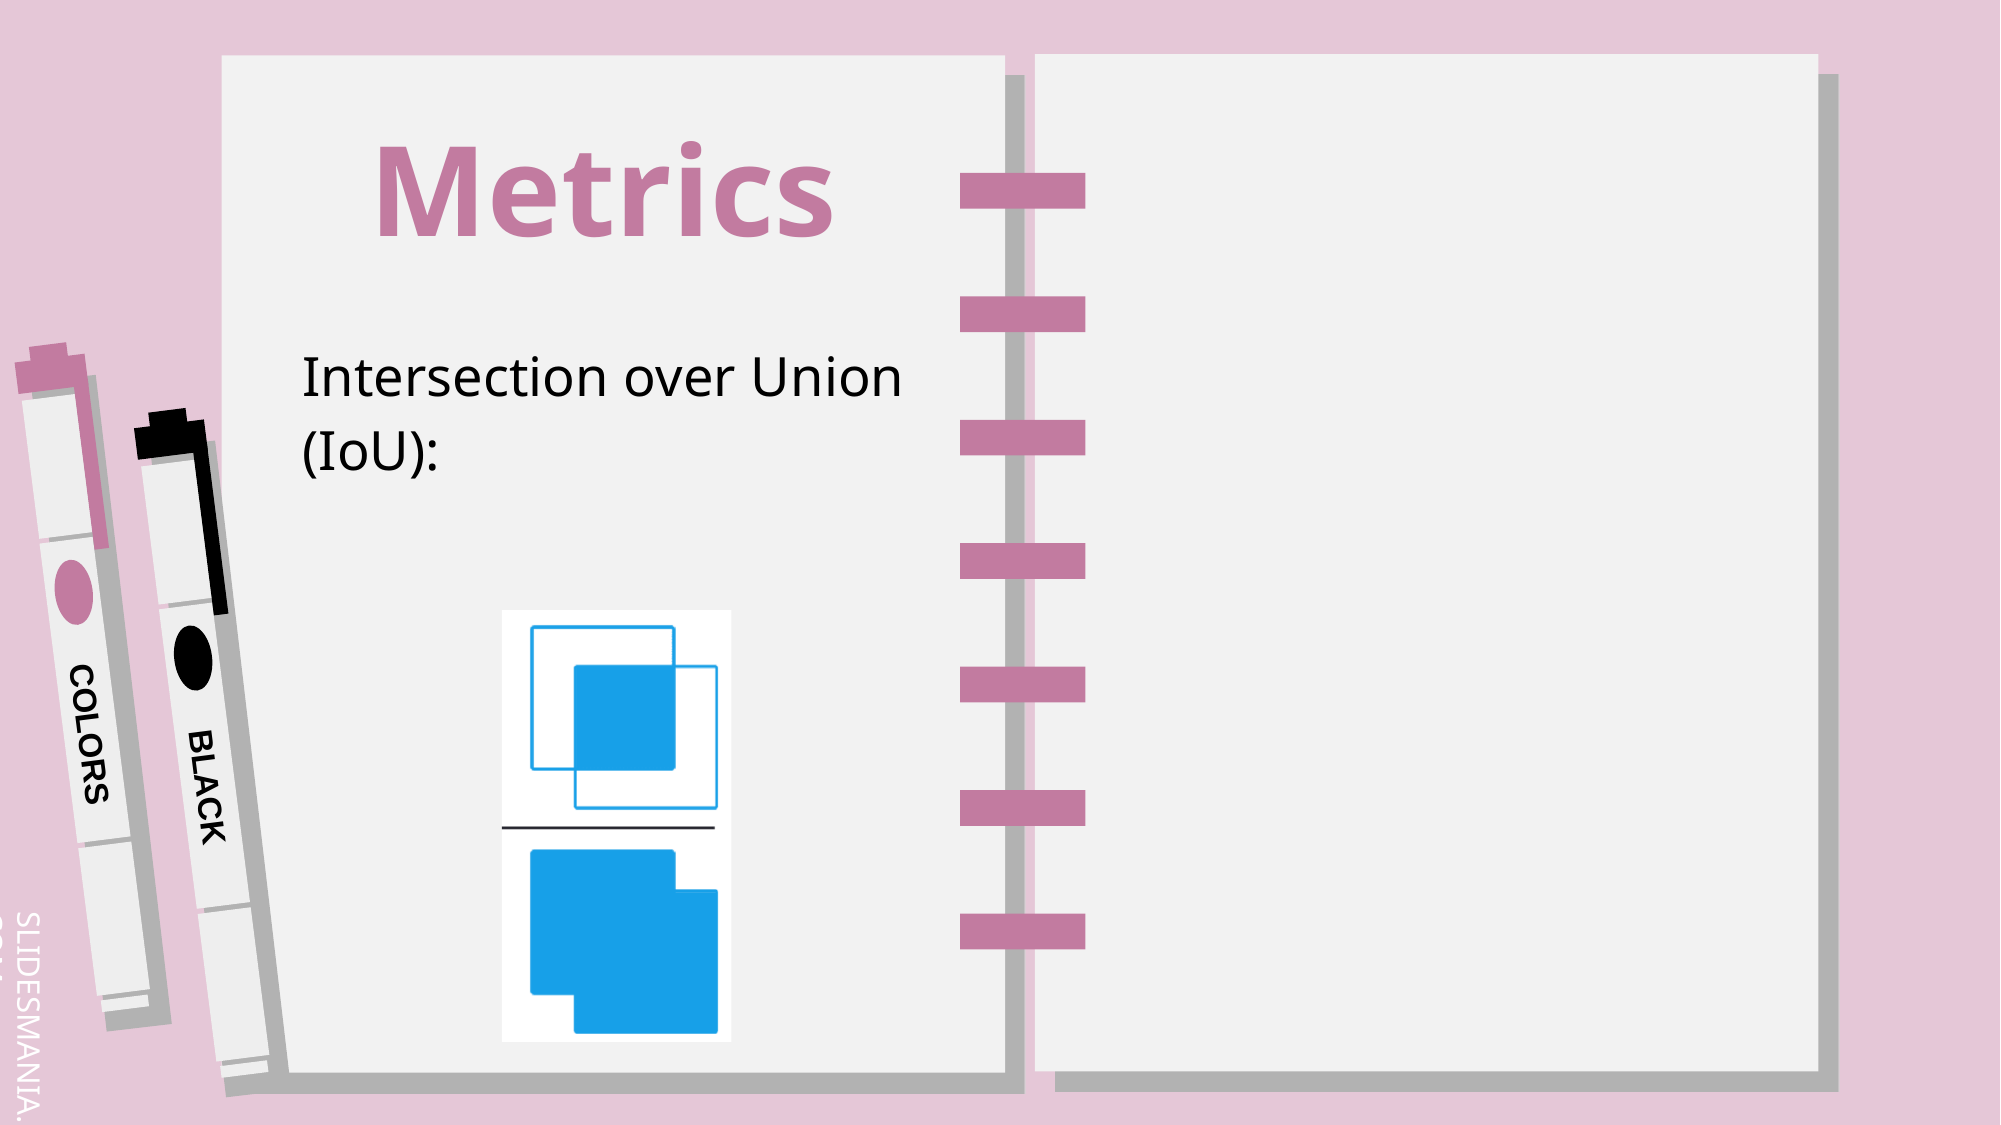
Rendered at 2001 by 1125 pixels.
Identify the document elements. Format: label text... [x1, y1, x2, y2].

picture [501, 610, 732, 1042]
title Metrics [300, 91, 907, 279]
